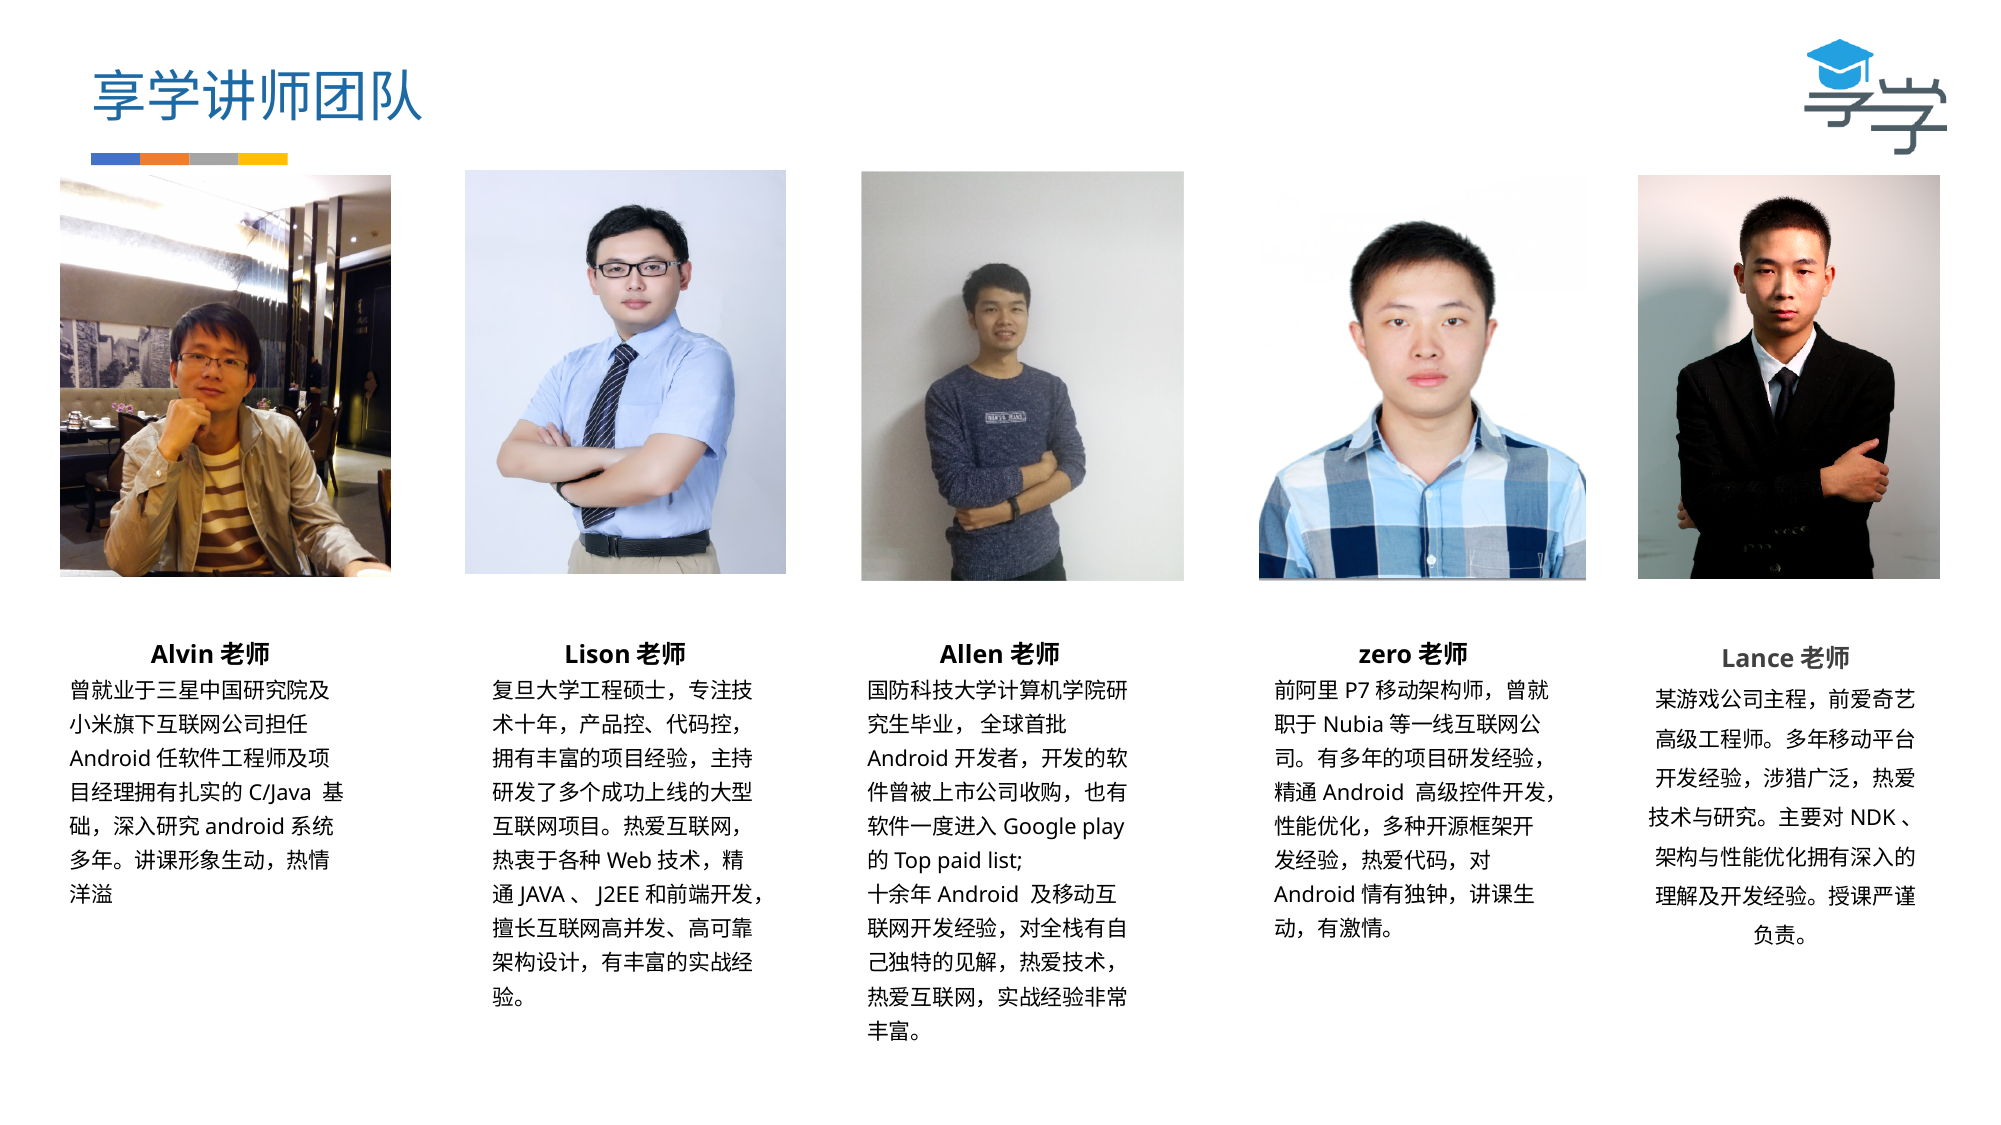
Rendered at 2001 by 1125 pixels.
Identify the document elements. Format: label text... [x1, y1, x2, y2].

text_box Lance老师 某游戏公司主程，前爱奇艺高级工程师。多年移动平台开发经验，涉猎广泛，热爱技术与研究。主要对NDK、架构与性能优化拥有深入的理解及开发经验。授课严谨负责。 [1631, 620, 1940, 956]
text_box Lison老师 复旦大学工程硕士，专注技术十年，产品控、代码控，拥有丰富的项目经验，主持研发了多个成功上线的大型互联网项目。热爱互联网，热衷于各种Web技术，精通JAVA、J2EE和前端开发，擅长互联网高并发、高可靠架构设计，有丰富的实战经验。 [478, 616, 774, 1017]
text_box Allen老师 国防科技大学计算机学院研究生毕业， 全球首批Android开发者，开发的软件曾被上市公司收购，也有软件一度进入Google play的Top paid list; 十余年Android 及移动互联网开发经验，对全栈有自己独特的见解，热爱技术，热爱互联网，实战经验非常丰富。 [852, 616, 1148, 1051]
text_box Alvin老师 曾就业于三星中国研究院及小米旗下互联网公司担任Android任软件工程师及项目经理拥有扎实的C/Java 基础，深入研究android系统多年。讲课形象生动，热情洋溢 [54, 616, 367, 915]
text_box zero老师 前阿里P7移动架构师，曾就职于Nubia等一线互联网公司。有多年的项目研发经验，精通Android 高级控件开发，性能优化，多种开源框架开发经验，热爱代码，对Android情有独钟，讲课生动，有激情。 [1259, 616, 1568, 949]
picture [1638, 175, 1940, 579]
picture [465, 170, 786, 574]
picture [1799, 20, 1952, 173]
picture [60, 175, 391, 577]
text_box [90, 152, 288, 166]
text_box 享学讲师团队 [91, 60, 699, 128]
picture [1259, 176, 1586, 581]
picture [817, 172, 1227, 580]
